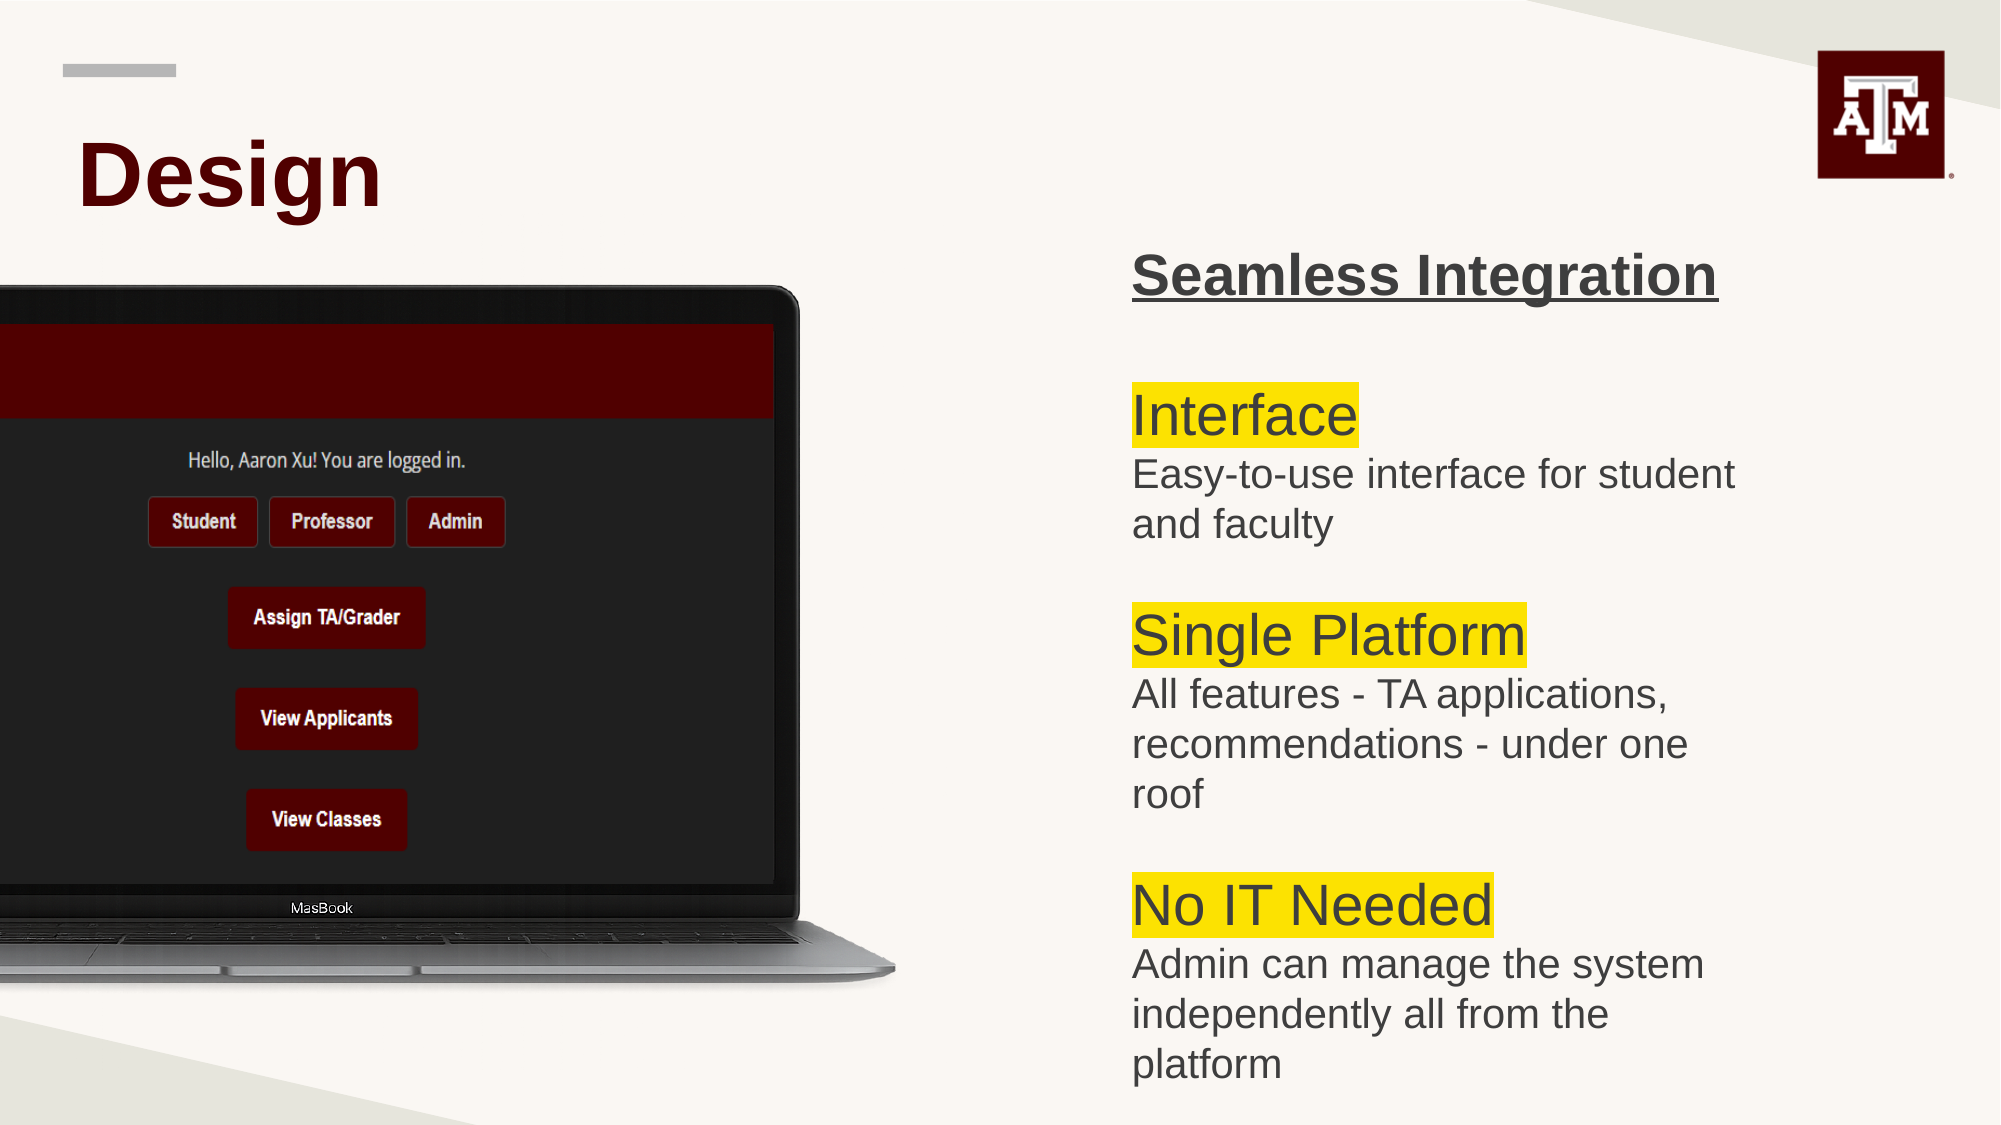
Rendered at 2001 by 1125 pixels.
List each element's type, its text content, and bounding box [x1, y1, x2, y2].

picture [0, 213, 973, 1071]
text_box Seamless Integration Interface Easy-to-use interface for student and faculty Single Platform All features - TA applications, recommendations - under one roof No IT Needed Admin can manage the system independently all from the platform [1116, 221, 1754, 1056]
title Design [62, 77, 1793, 278]
picture [1792, 25, 1970, 203]
